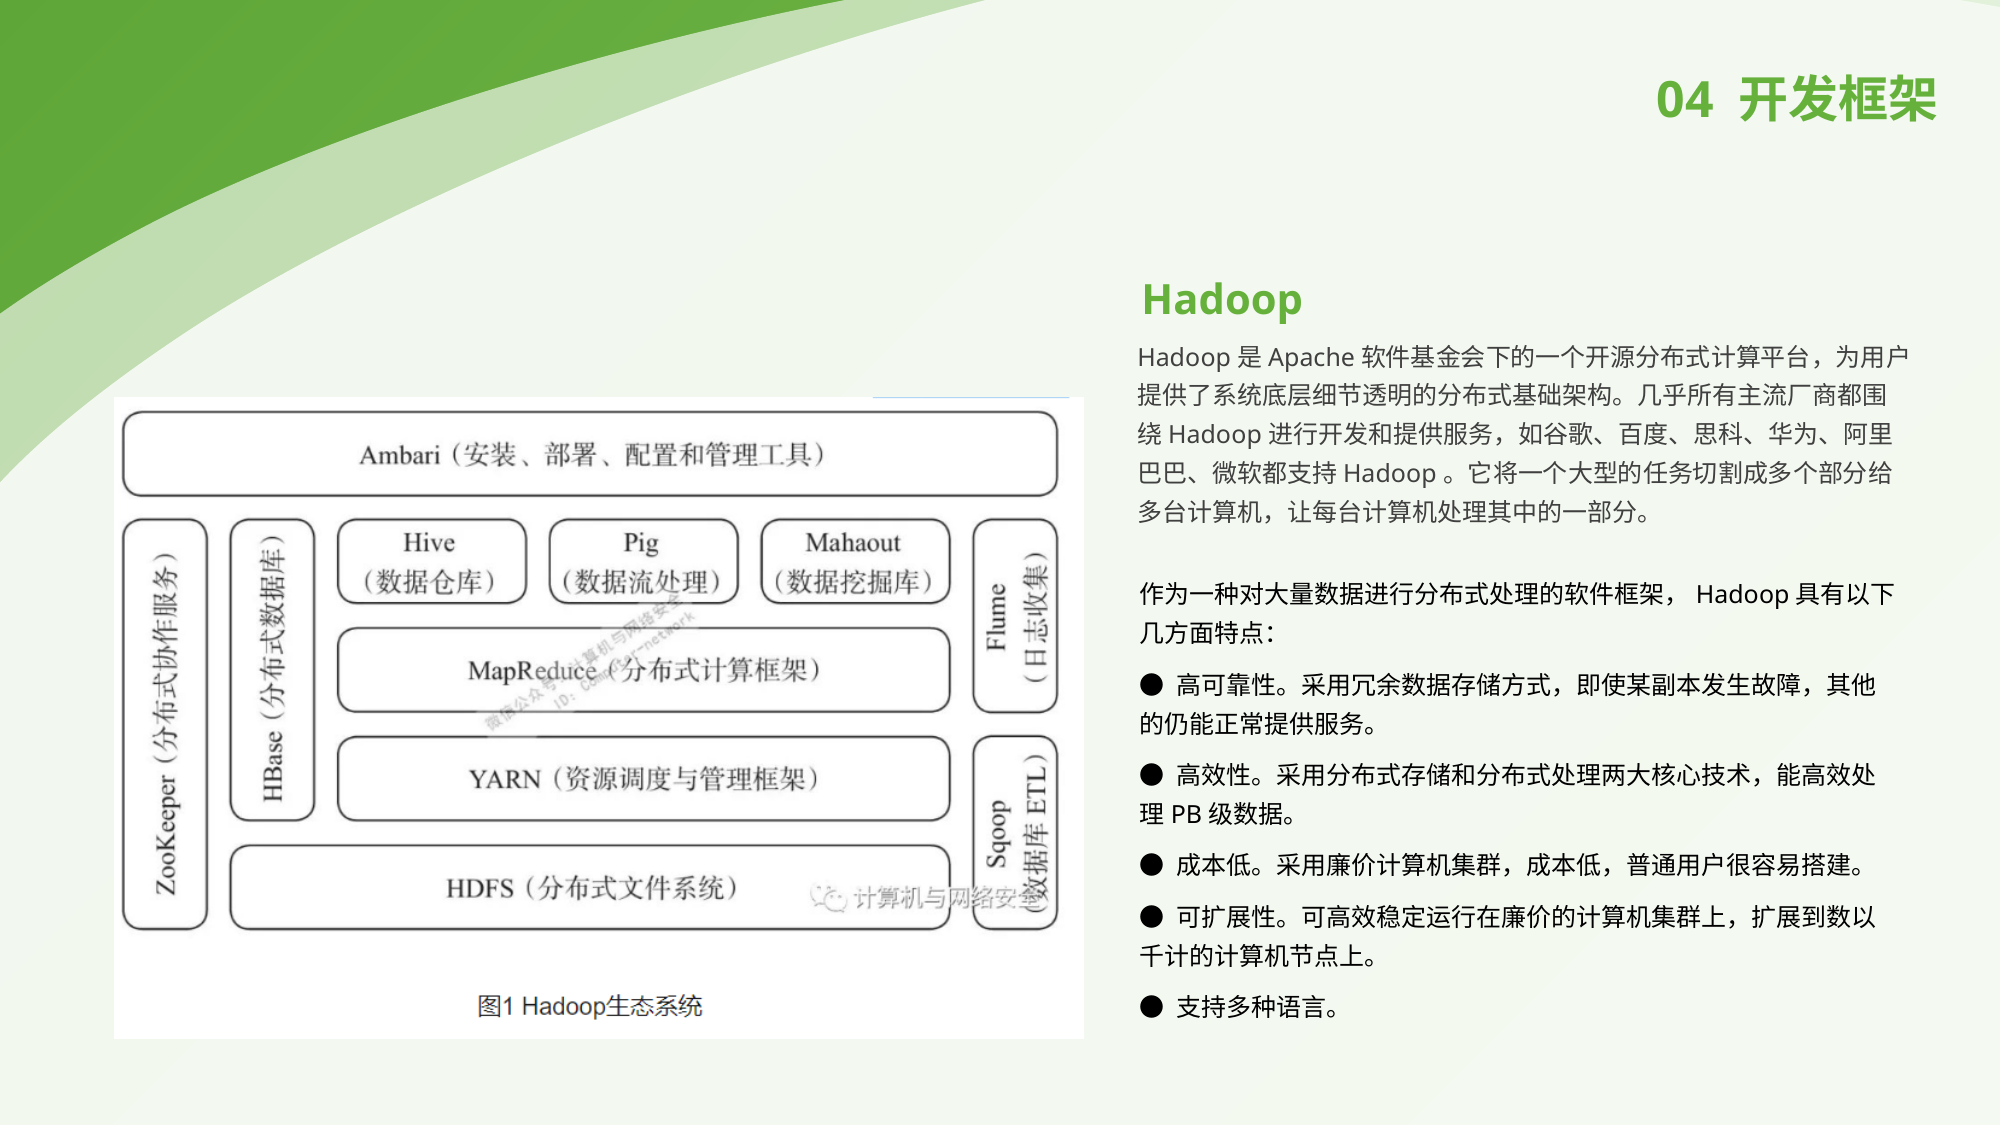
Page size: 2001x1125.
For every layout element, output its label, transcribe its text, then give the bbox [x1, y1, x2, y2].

text_box Hadoop [1126, 250, 1319, 330]
text_box Hadoop是Apache软件基金会下的一个开源分布式计算平台，为用户提供了系统底层细节透明的分布式基础架构。几乎所有主流厂商都围绕Hadoop进行开发和提供服务，如谷歌、百度、思科、华为、阿里巴巴、微软都支持Hadoop。它将一个大型的任务切割成多个部分给多台计算机，让每台计算机处理其中的一部分。 [1122, 324, 1927, 535]
text_box 作为一种对大量数据进行分布式处理的软件框架，Hadoop具有以下几方面特点： ● 高可靠性。采用冗余数据存储方式，即使某副本发生故障，其他的仍能正常提供服务。 ● 高效性。采用分布式存储和分布式处理两大核心技术，能高效处理PB级数据。 ● 成本低。采用廉价计算机集群，成本低，普通用户很容易搭建。 ● 可扩展性。可高效稳定运行在廉价的计算机集群上，扩展到数以千计的计算机节点上。 ● 支持多种语言。 [1125, 562, 1913, 1029]
list 04 开发框架 [1083, 41, 1955, 162]
picture [114, 397, 1084, 1039]
